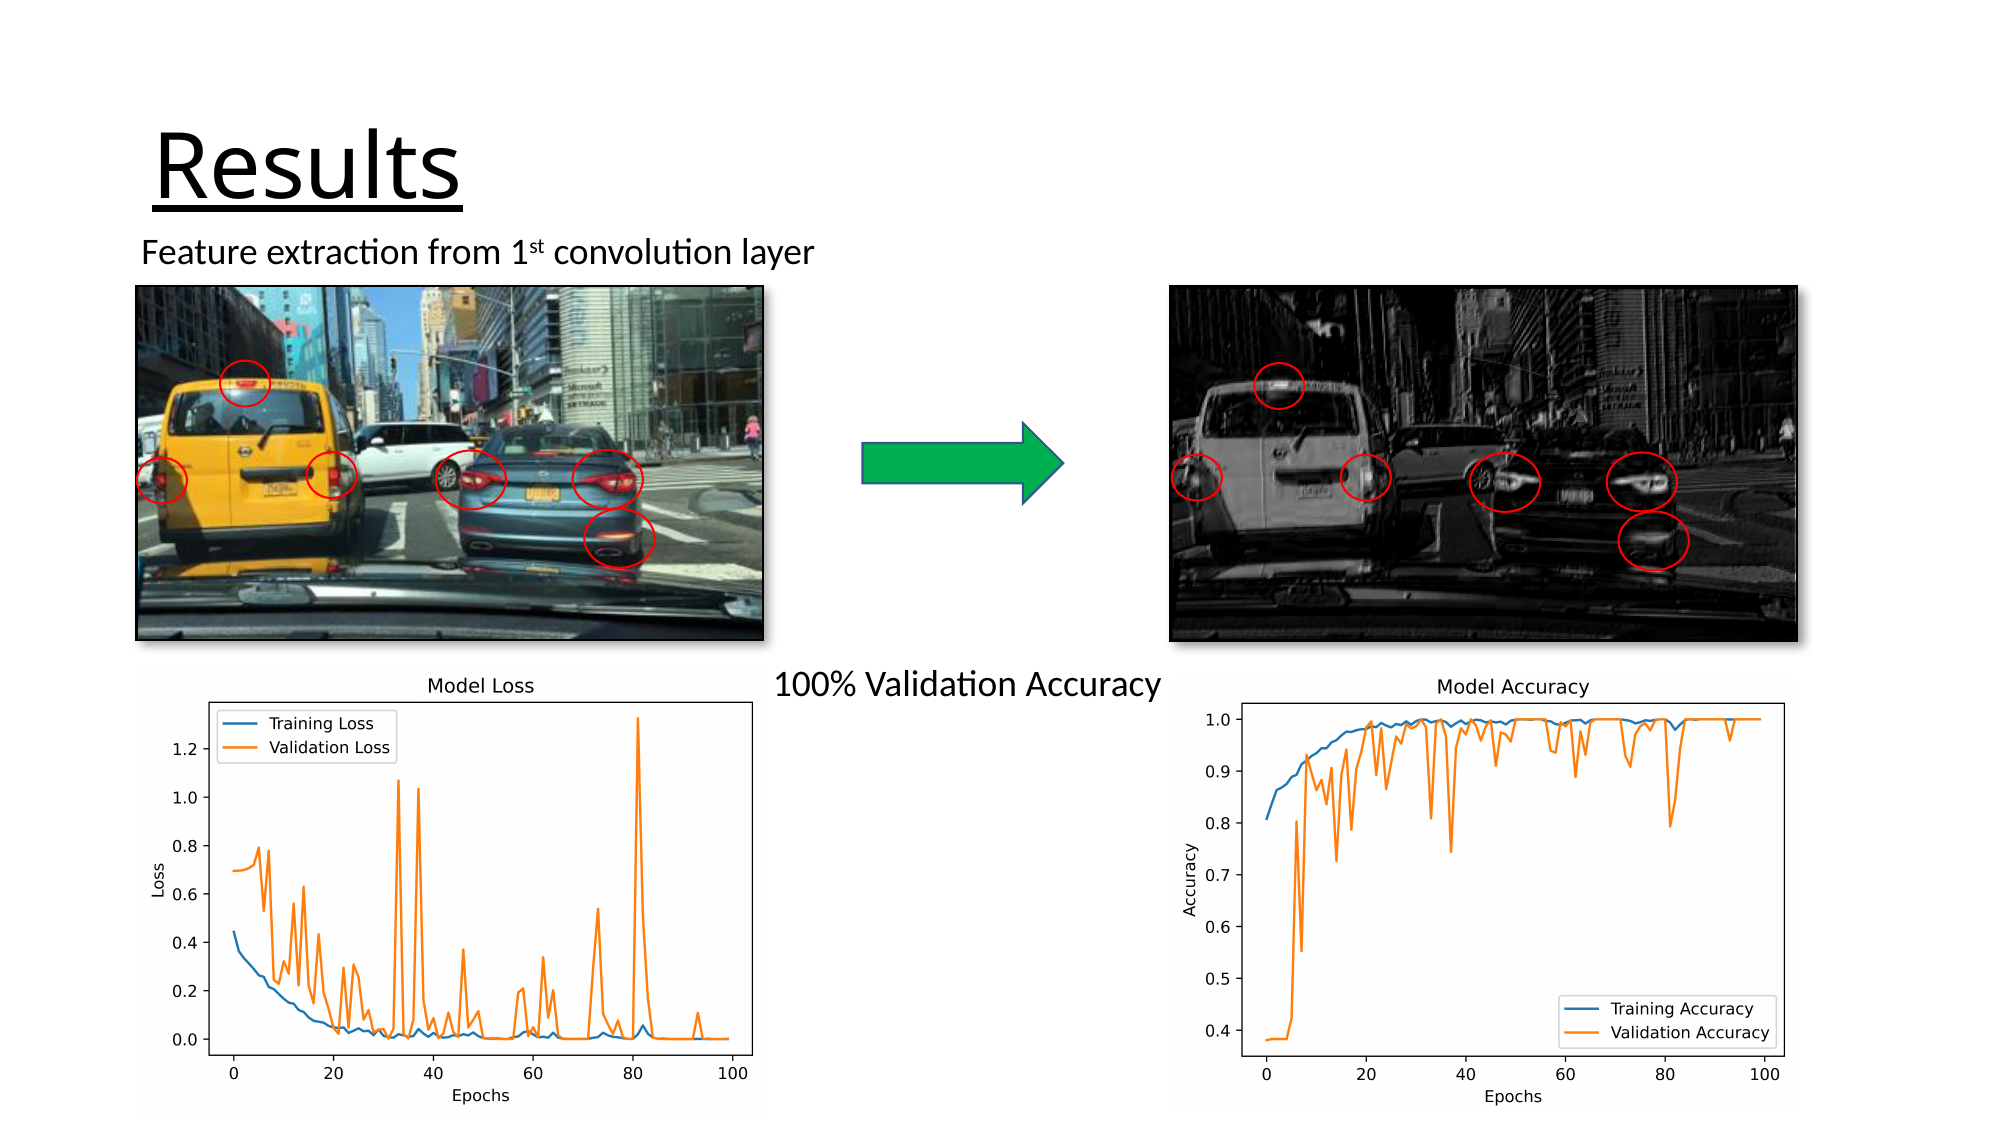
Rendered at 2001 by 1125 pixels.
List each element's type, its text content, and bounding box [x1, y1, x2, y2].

picture [1171, 678, 1796, 1108]
picture [138, 666, 764, 1116]
text_box 100% Validation Accuracy [36, 651, 627, 712]
picture [1171, 287, 1796, 640]
text_box 100% Validation Accuracy [672, 651, 1263, 712]
text_box [861, 420, 1065, 507]
text_box Feature extraction from 1st convolution layer [126, 219, 1042, 280]
title Results [137, 59, 1863, 278]
picture [137, 287, 763, 639]
